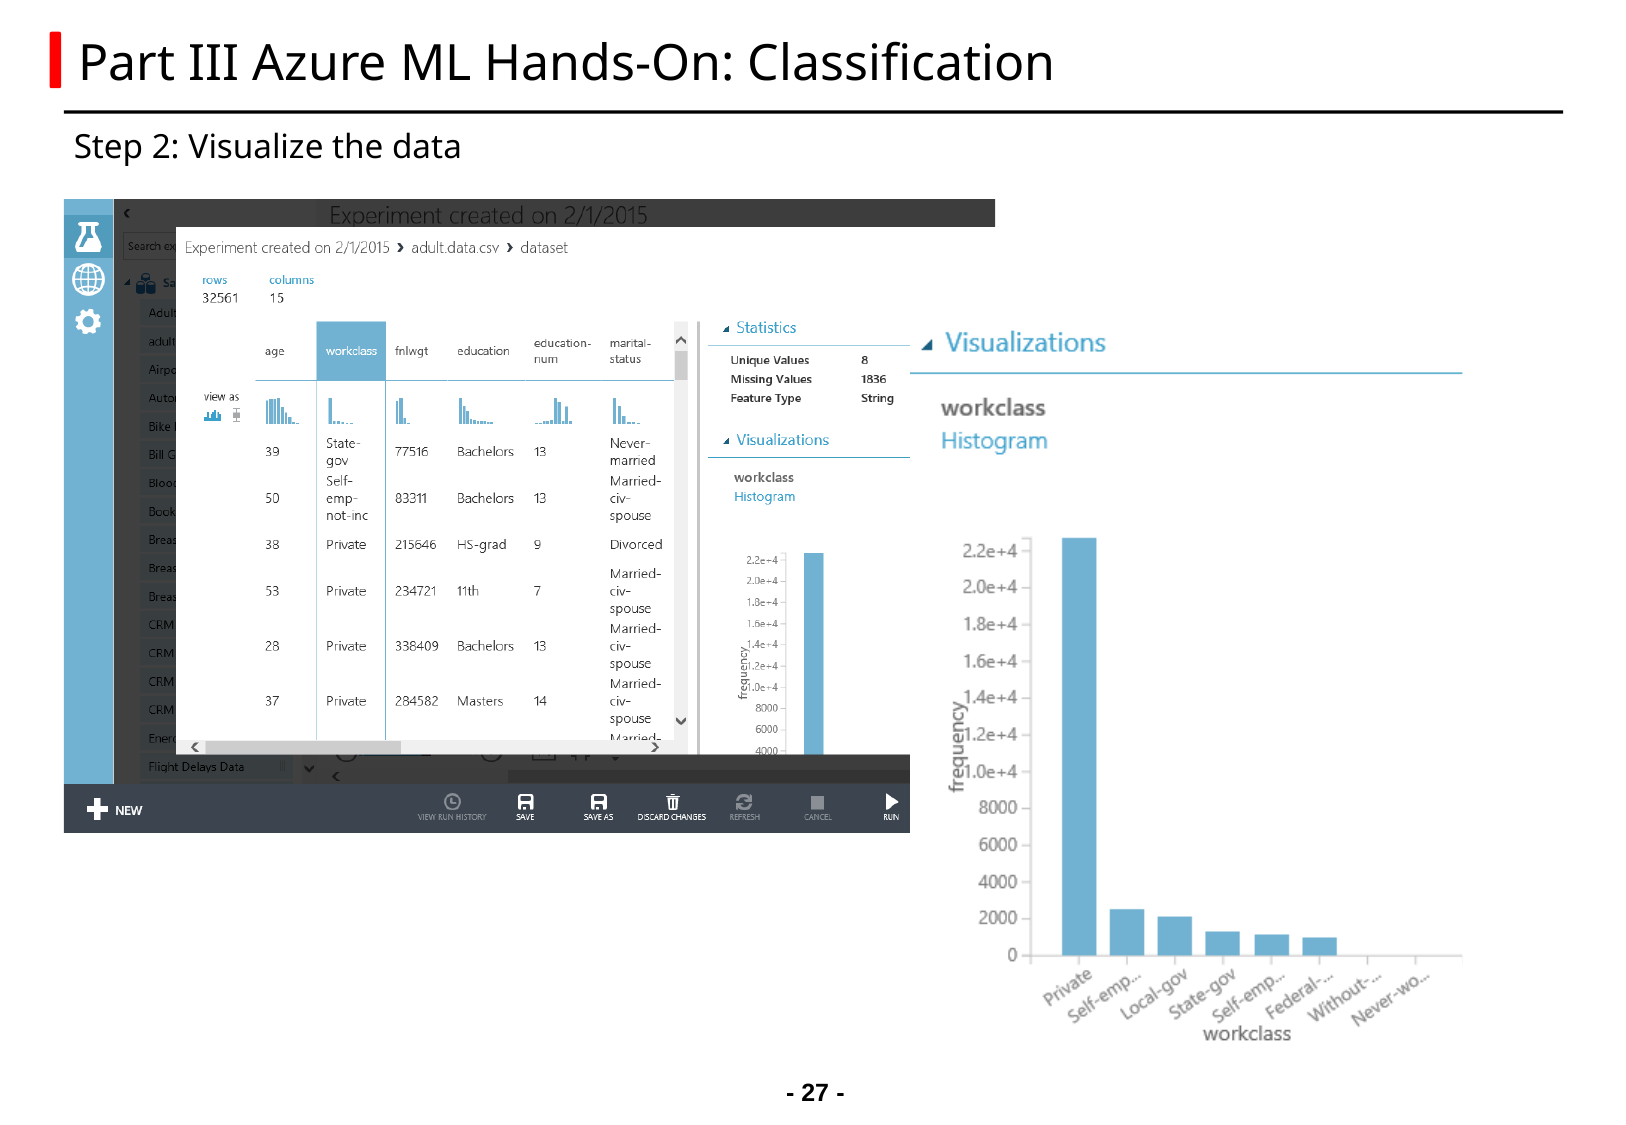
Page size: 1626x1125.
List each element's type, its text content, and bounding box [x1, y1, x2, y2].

title Part III Azure ML Hands-On: Classification [63, 12, 1310, 98]
slide_number - 26 - [577, 1078, 1054, 1105]
picture [63, 199, 1463, 1053]
text_box Step 2: Visualize the data [59, 118, 1589, 173]
